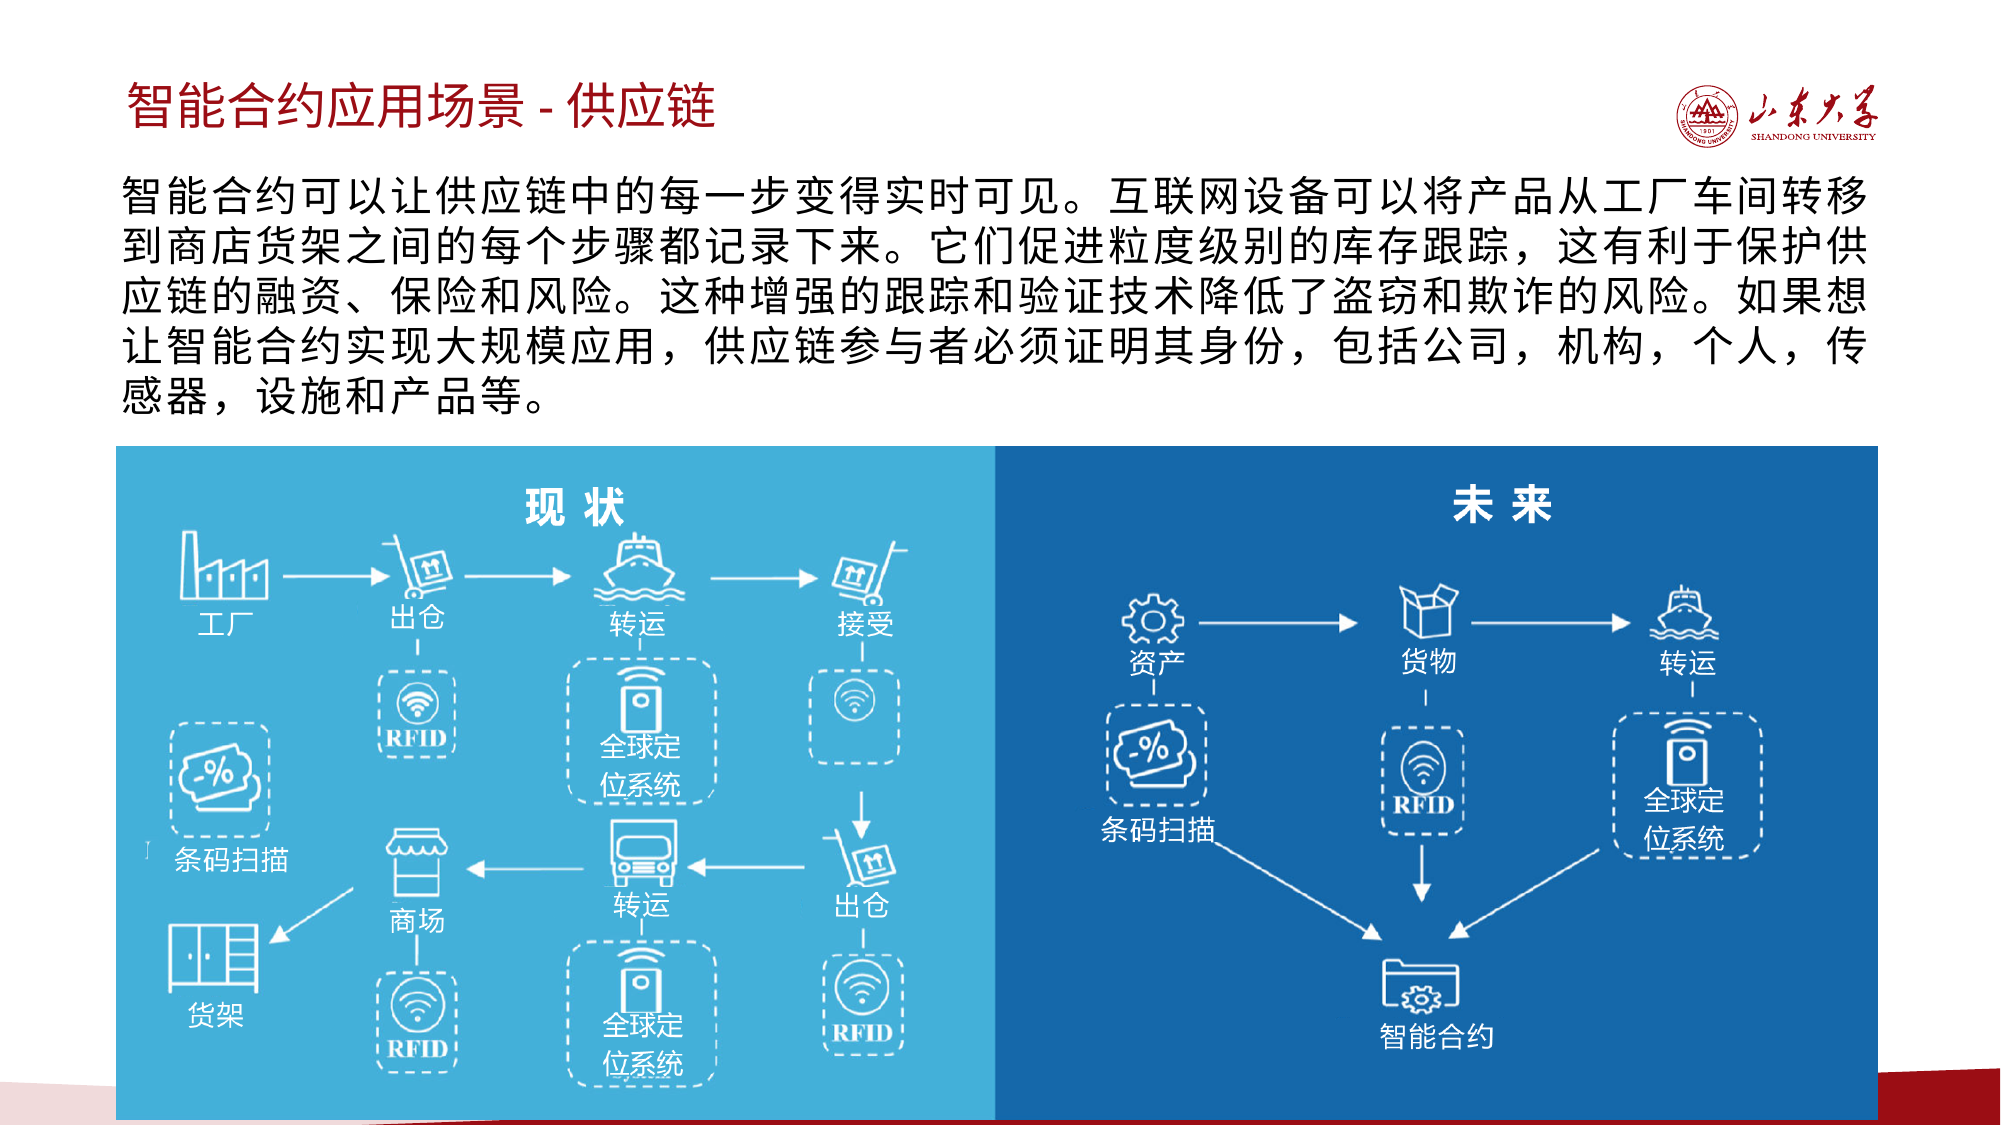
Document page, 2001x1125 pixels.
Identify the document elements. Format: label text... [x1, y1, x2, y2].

text_box 智能合约可以让供应链中的每一步变得实时可见。互联网设备可以将产品从工厂车间转移到商店货架之间的每个步骤都记录下来。它们促进粒度级别的库存跟踪，这有利于保护供应链的融资、保险和风险。这种增强的跟踪和验证技术降低了盗窃和欺诈的风险。如果想让智能合约实现大规模应用，供应链参与者必须证明其身份，包括公司，机构，个人，传感器，设施和产品等。 [106, 162, 1919, 428]
text_box 智能合约应用场景-供应链 [111, 67, 1014, 143]
picture [116, 446, 1878, 1120]
